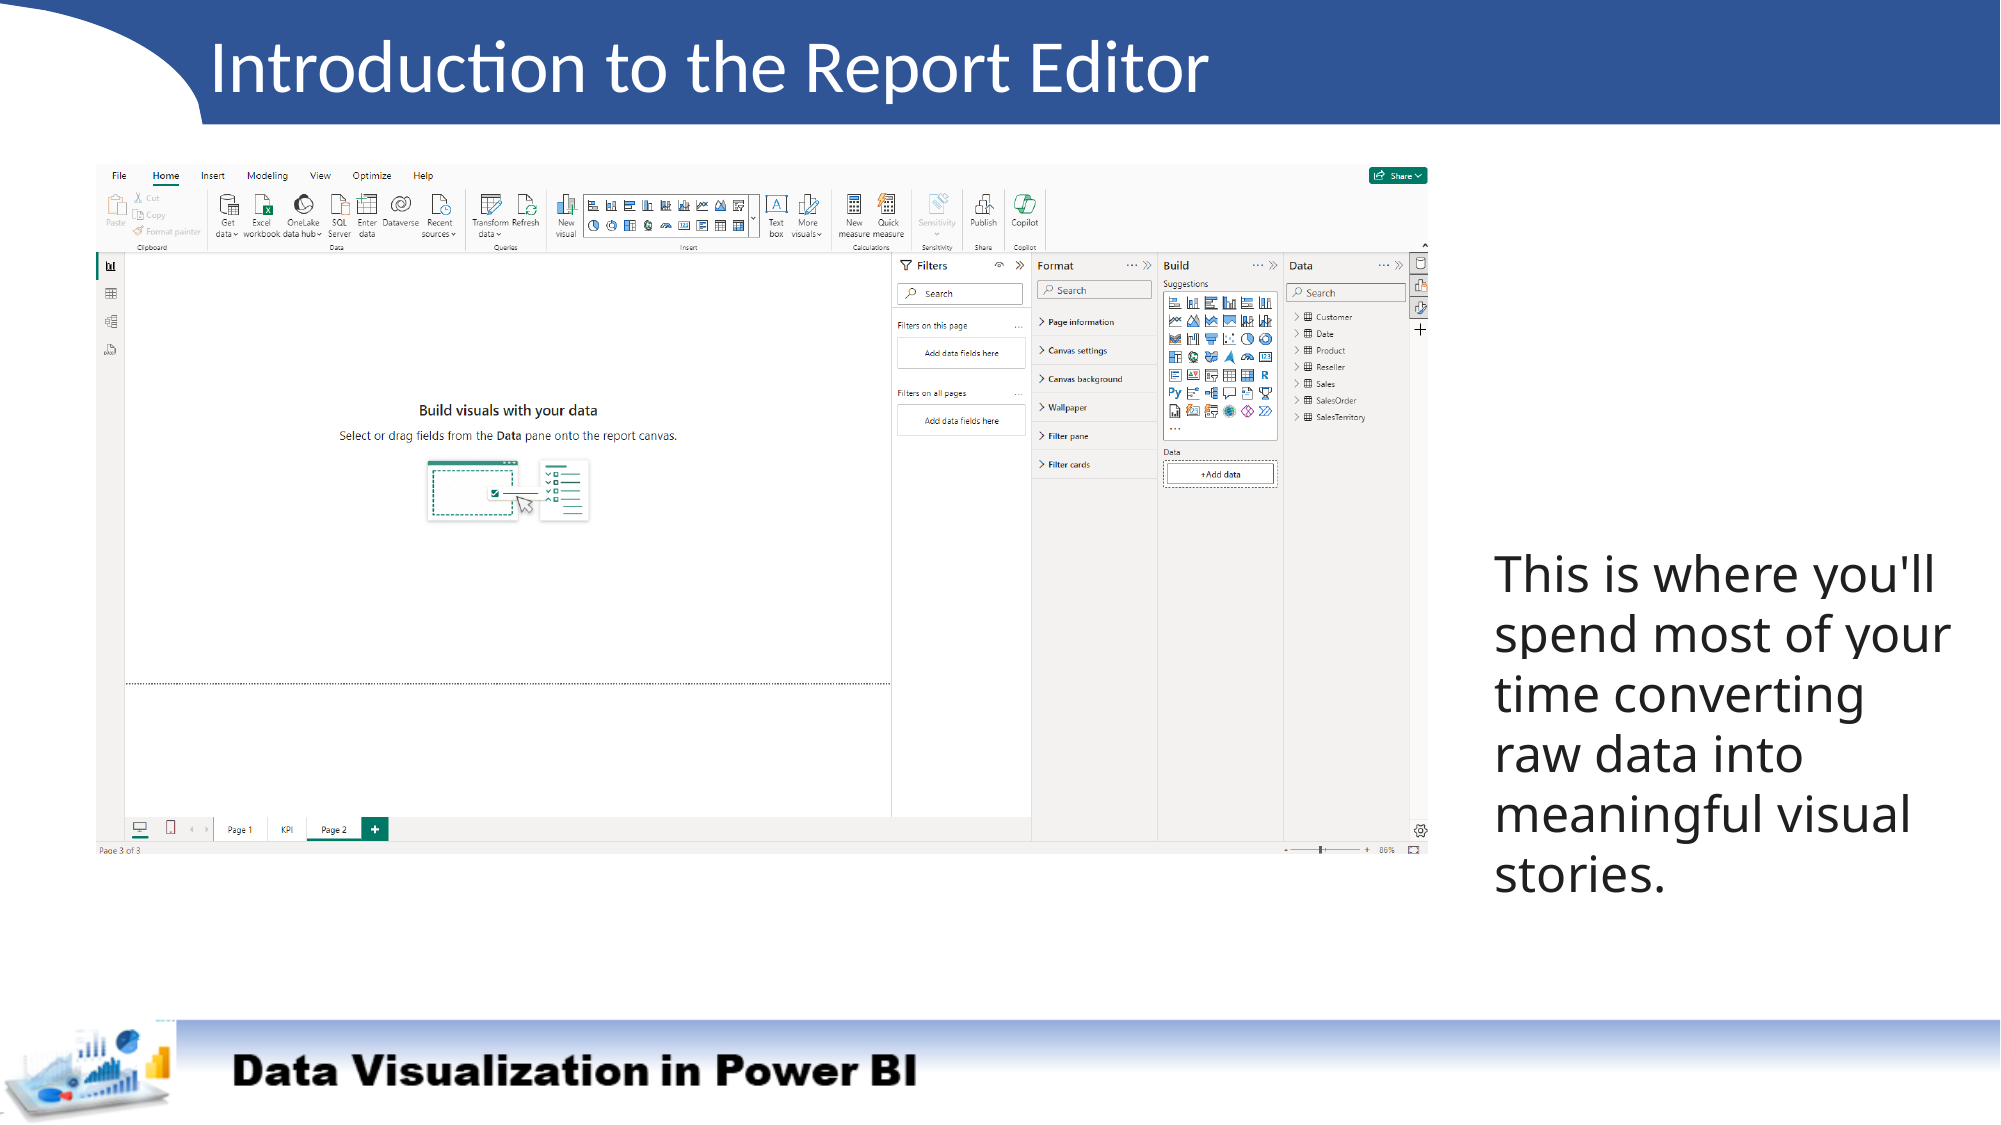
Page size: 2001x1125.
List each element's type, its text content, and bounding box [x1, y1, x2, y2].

text_box Introduction to the Report Editor [0, 0, 2000, 126]
text_box This is where you'll spend most of your time converting raw data into meaningful visual stories. [1480, 535, 1972, 910]
picture [0, 0, 2001, 1125]
